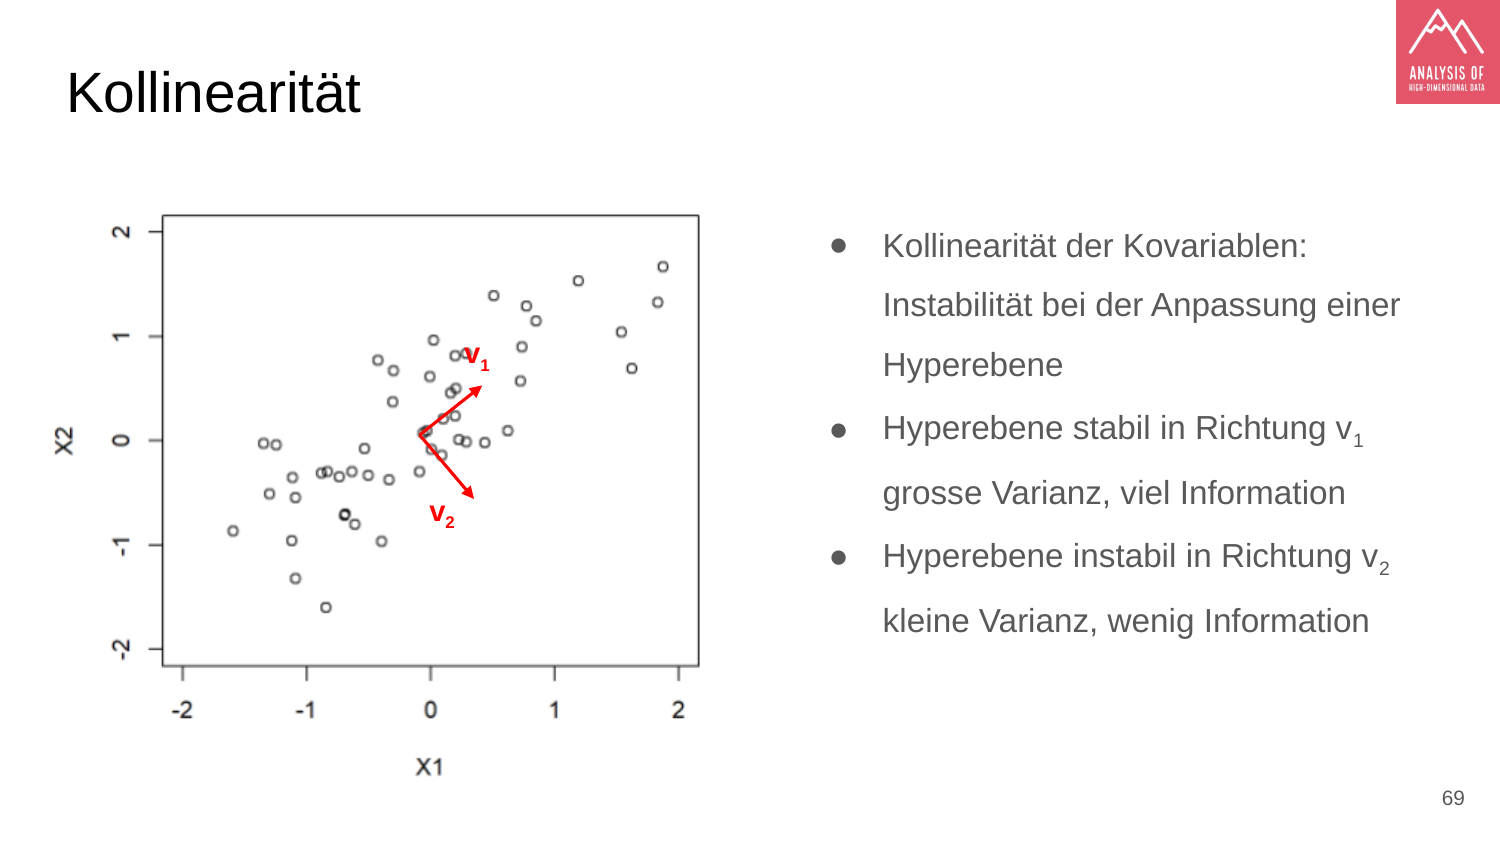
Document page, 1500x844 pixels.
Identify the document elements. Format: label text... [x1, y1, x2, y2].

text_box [413, 319, 515, 543]
picture [1396, 0, 1500, 104]
list Kollinearität der Kovariablen: Instabilität bei der Anpassung einer Hyperebene Hyperebene stabil in Richtung v1 grosse Varianz, viel Information Hyperebene instabil in Richtung v2 kleine Varianz, wenig Information [792, 189, 1449, 750]
picture [39, 200, 719, 791]
slide_number ‹#› [1389, 764, 1480, 830]
title Kollinearität [51, 40, 1449, 135]
